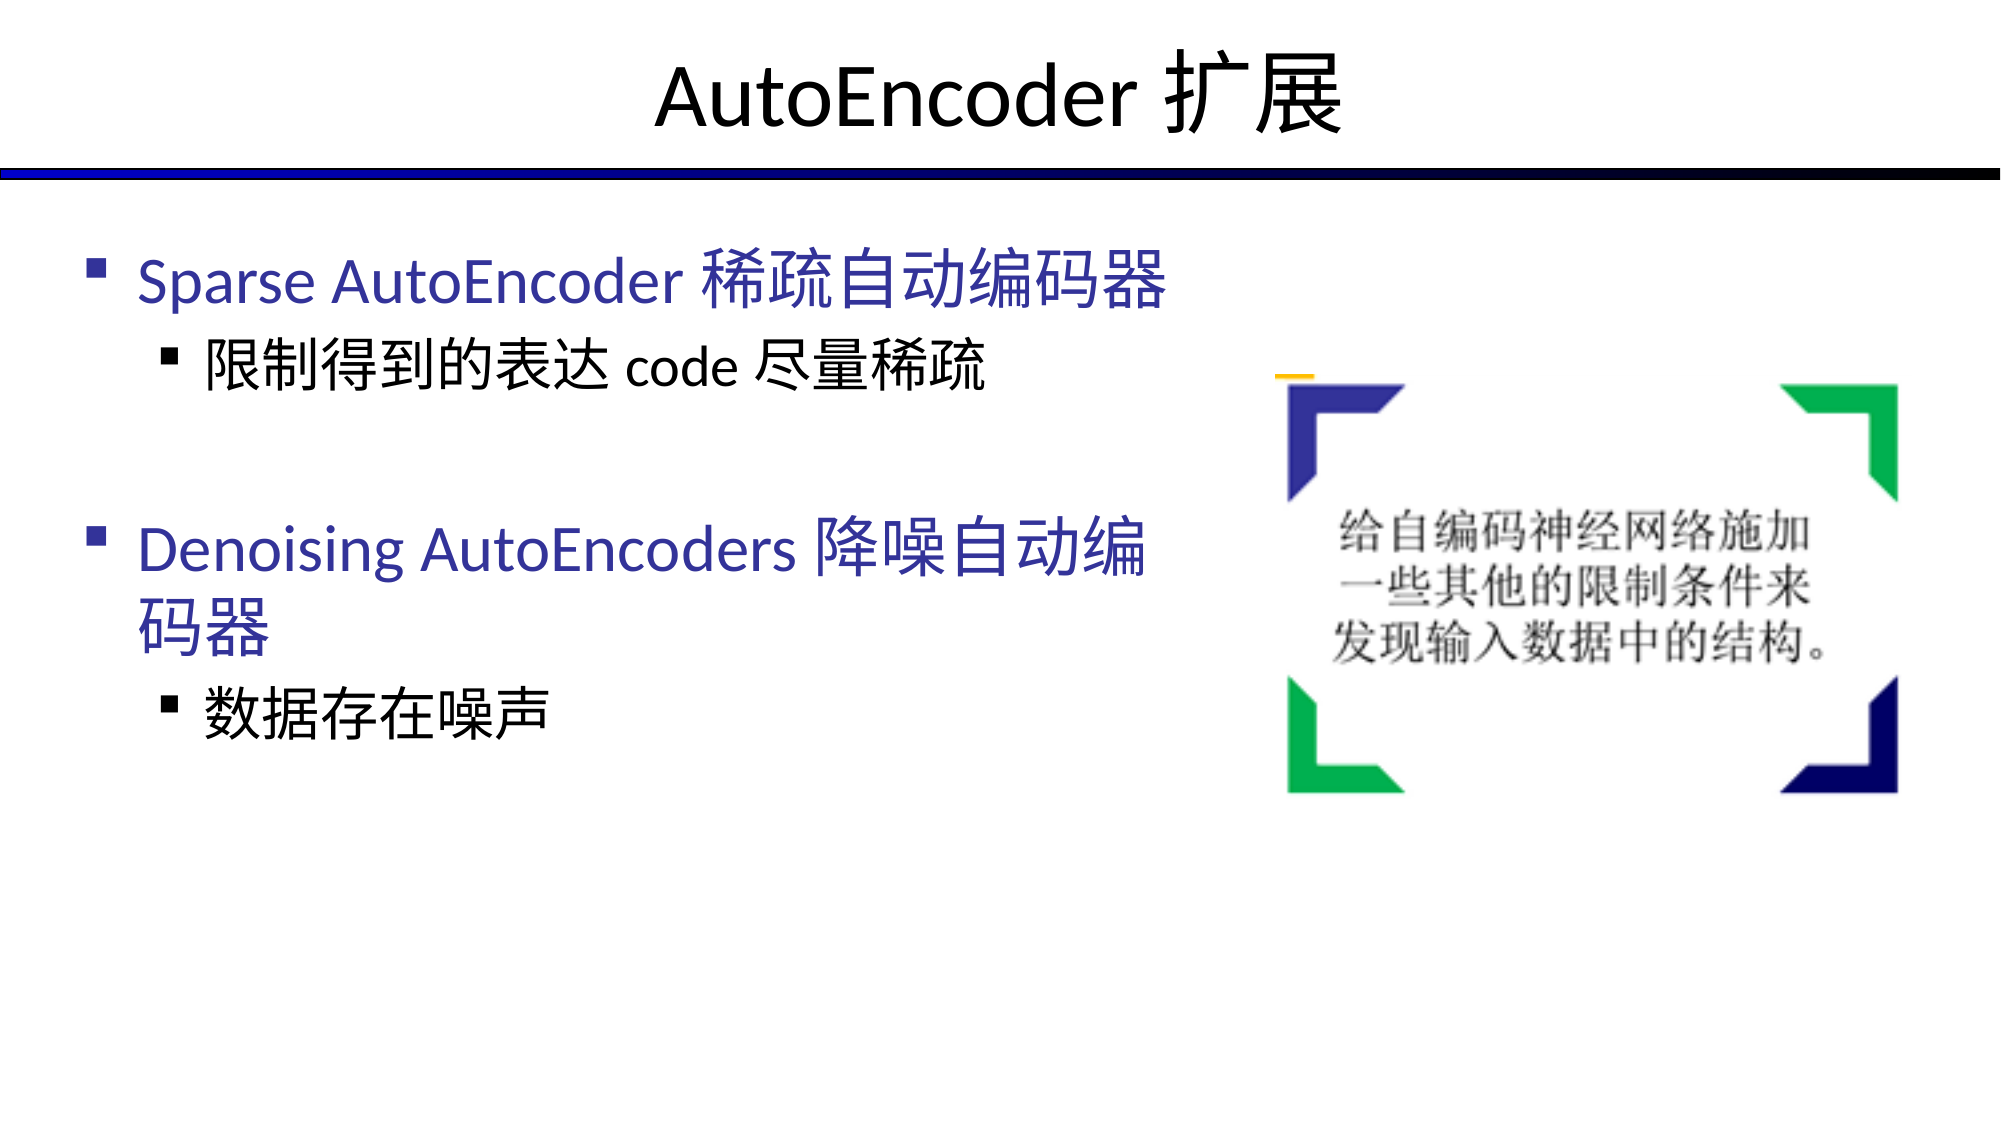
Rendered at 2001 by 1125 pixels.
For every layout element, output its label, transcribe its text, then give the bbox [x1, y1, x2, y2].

picture [1274, 374, 1912, 807]
list Sparse AutoEncoder稀疏自动编码器 限制得到的表达code尽量稀疏 Denoising AutoEncoders降噪自动编码器 数据存在噪声 [66, 228, 1213, 1006]
title AutoEncoder扩展 [0, 0, 2000, 184]
